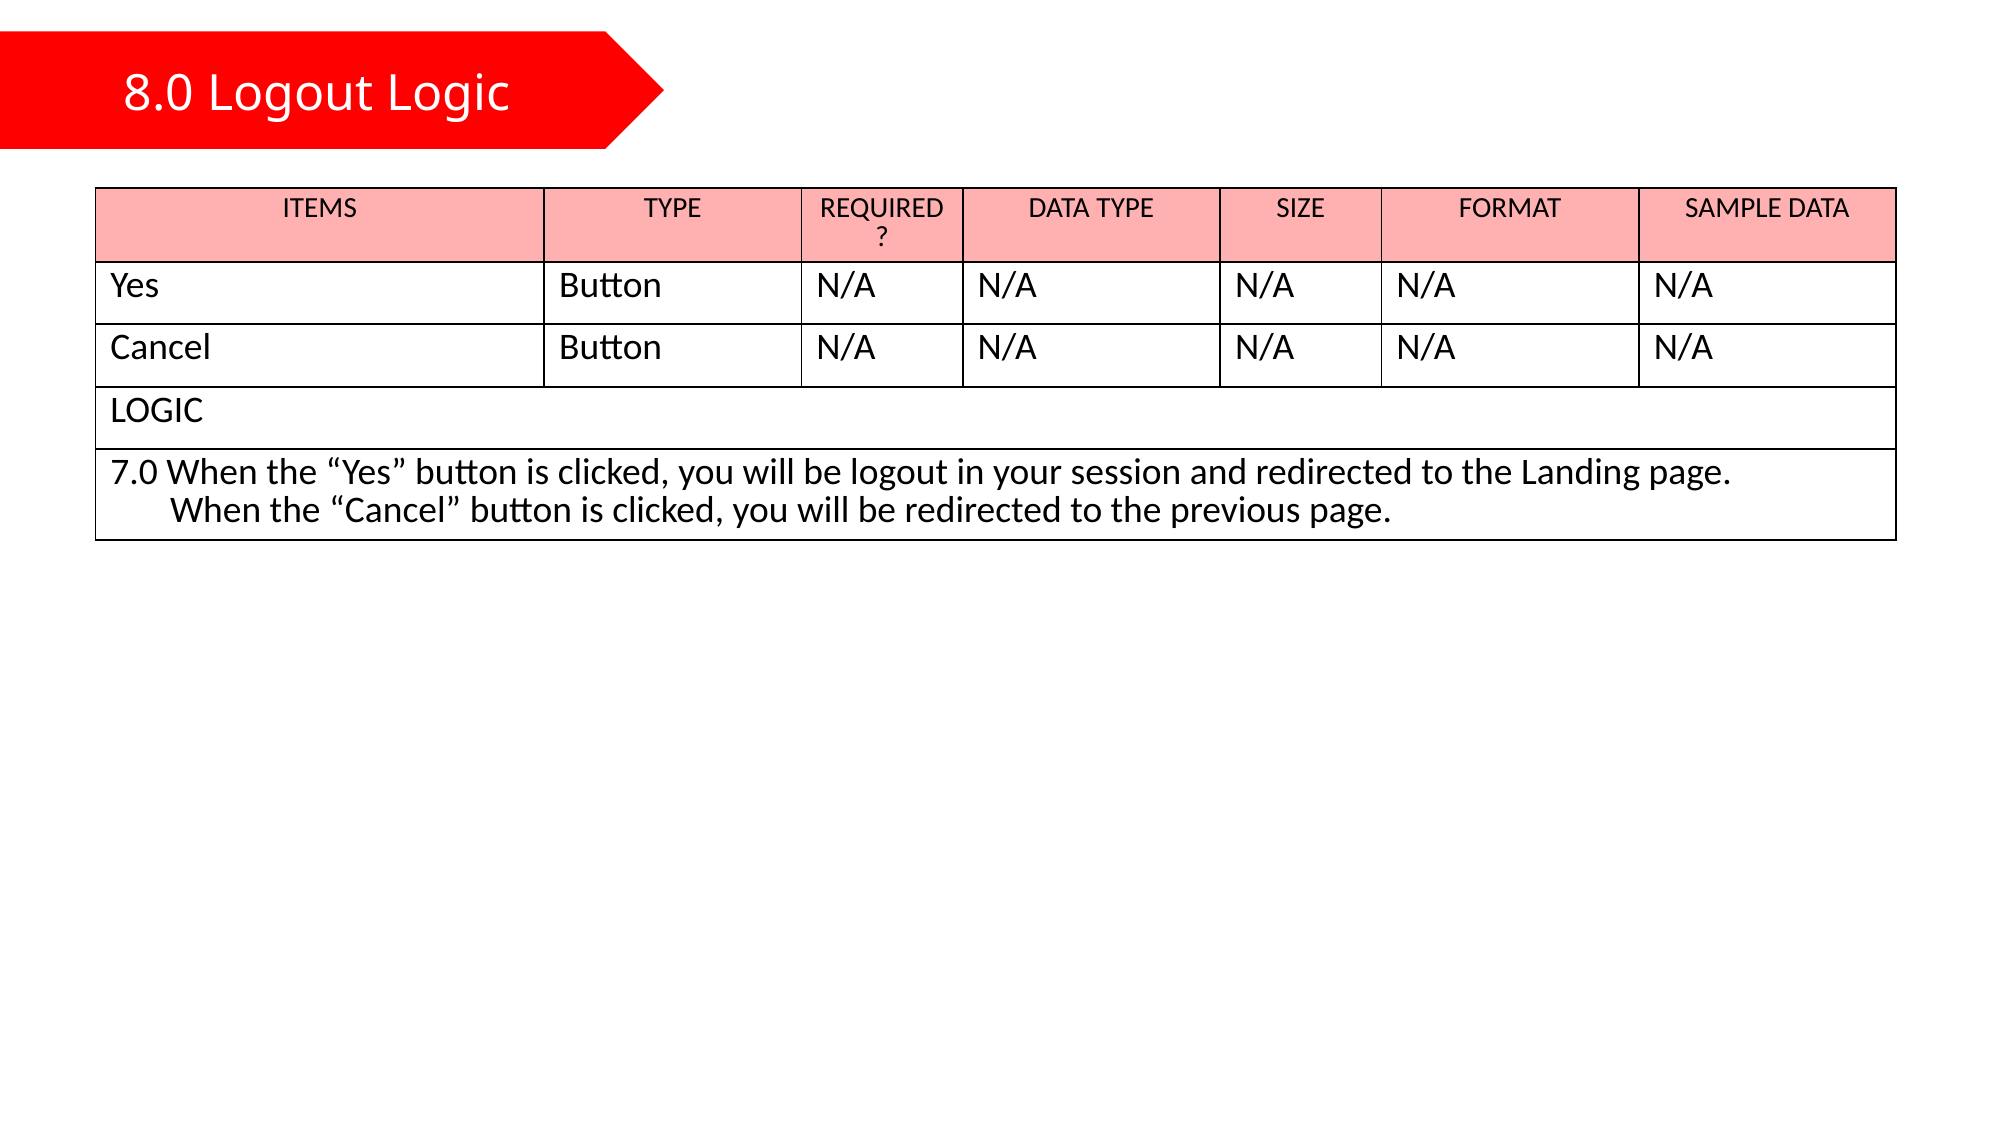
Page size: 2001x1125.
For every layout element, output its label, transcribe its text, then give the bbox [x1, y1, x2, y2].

table_cell N/A [802, 325, 962, 386]
table_cell N/A [1221, 263, 1381, 323]
table_cell N/A [1382, 325, 1638, 386]
table_cell Cancel [96, 325, 543, 386]
table_cell N/A [1221, 325, 1381, 386]
text_box 8.0 Logout Logic [0, 30, 666, 150]
table_cell N/A [1640, 263, 1895, 323]
table_cell Button [545, 263, 801, 323]
table_header SAMPLE DATA [1640, 189, 1895, 261]
table_cell Button [545, 325, 801, 386]
table_header SIZE [1221, 189, 1381, 261]
table_cell Yes [96, 263, 543, 323]
table_cell 7.0 When the “Yes” button is clicked, you will be logout in your session and redirected to the Landing page. When the “Cancel” button is clicked, you will be redirected to the previous page. [96, 450, 1895, 539]
table_header FORMAT [1382, 189, 1638, 261]
table_cell N/A [802, 263, 962, 323]
table_cell LOGIC [96, 388, 1895, 448]
table_header DATA TYPE [964, 189, 1219, 261]
table_header TYPE [545, 189, 801, 261]
table_cell N/A [1640, 325, 1895, 386]
table_cell N/A [964, 263, 1219, 323]
table_cell N/A [964, 325, 1219, 386]
table_header REQUIRED? [802, 189, 962, 261]
table_cell N/A [1382, 263, 1638, 323]
table_header ITEMS [96, 189, 543, 261]
